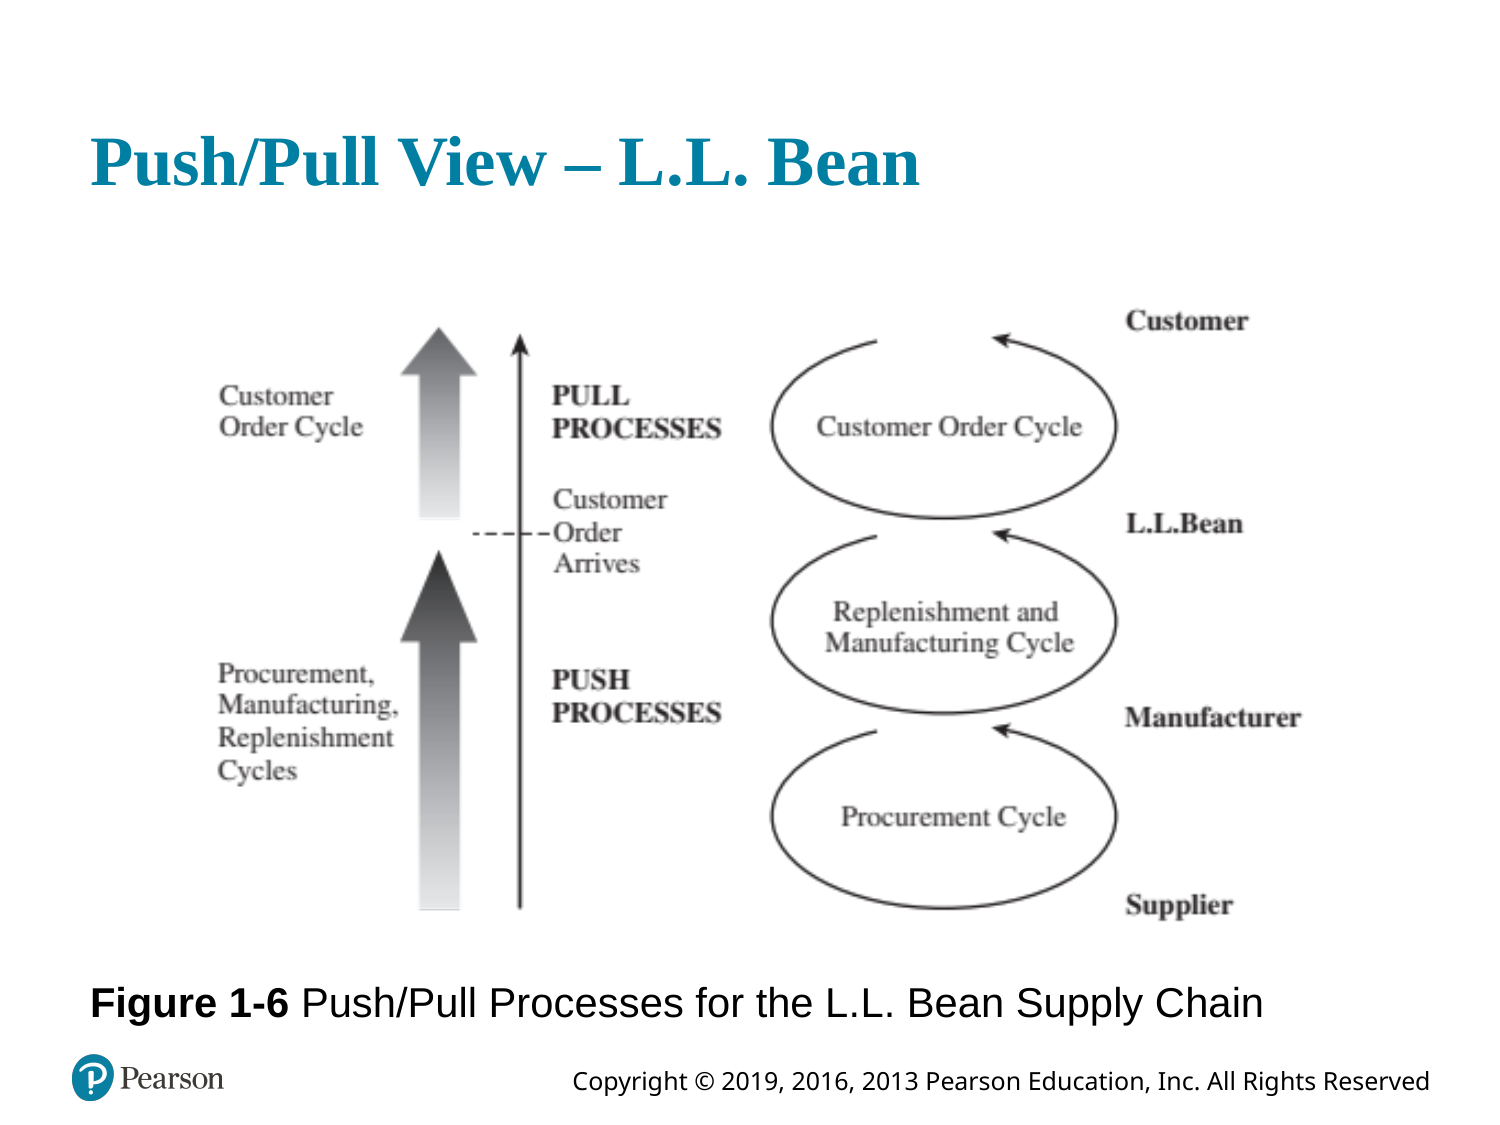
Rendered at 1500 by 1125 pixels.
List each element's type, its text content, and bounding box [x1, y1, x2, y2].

list Figure 1-6 Push/Pull Processes for the L. L. Bean Supply Chain [75, 961, 1425, 1036]
picture [72, 1054, 88, 1070]
title Push/Pull View – L . L. Bean [75, 0, 1425, 216]
picture [72, 1087, 83, 1101]
picture [98, 1054, 224, 1101]
picture [200, 302, 1324, 938]
picture [80, 1063, 106, 1088]
